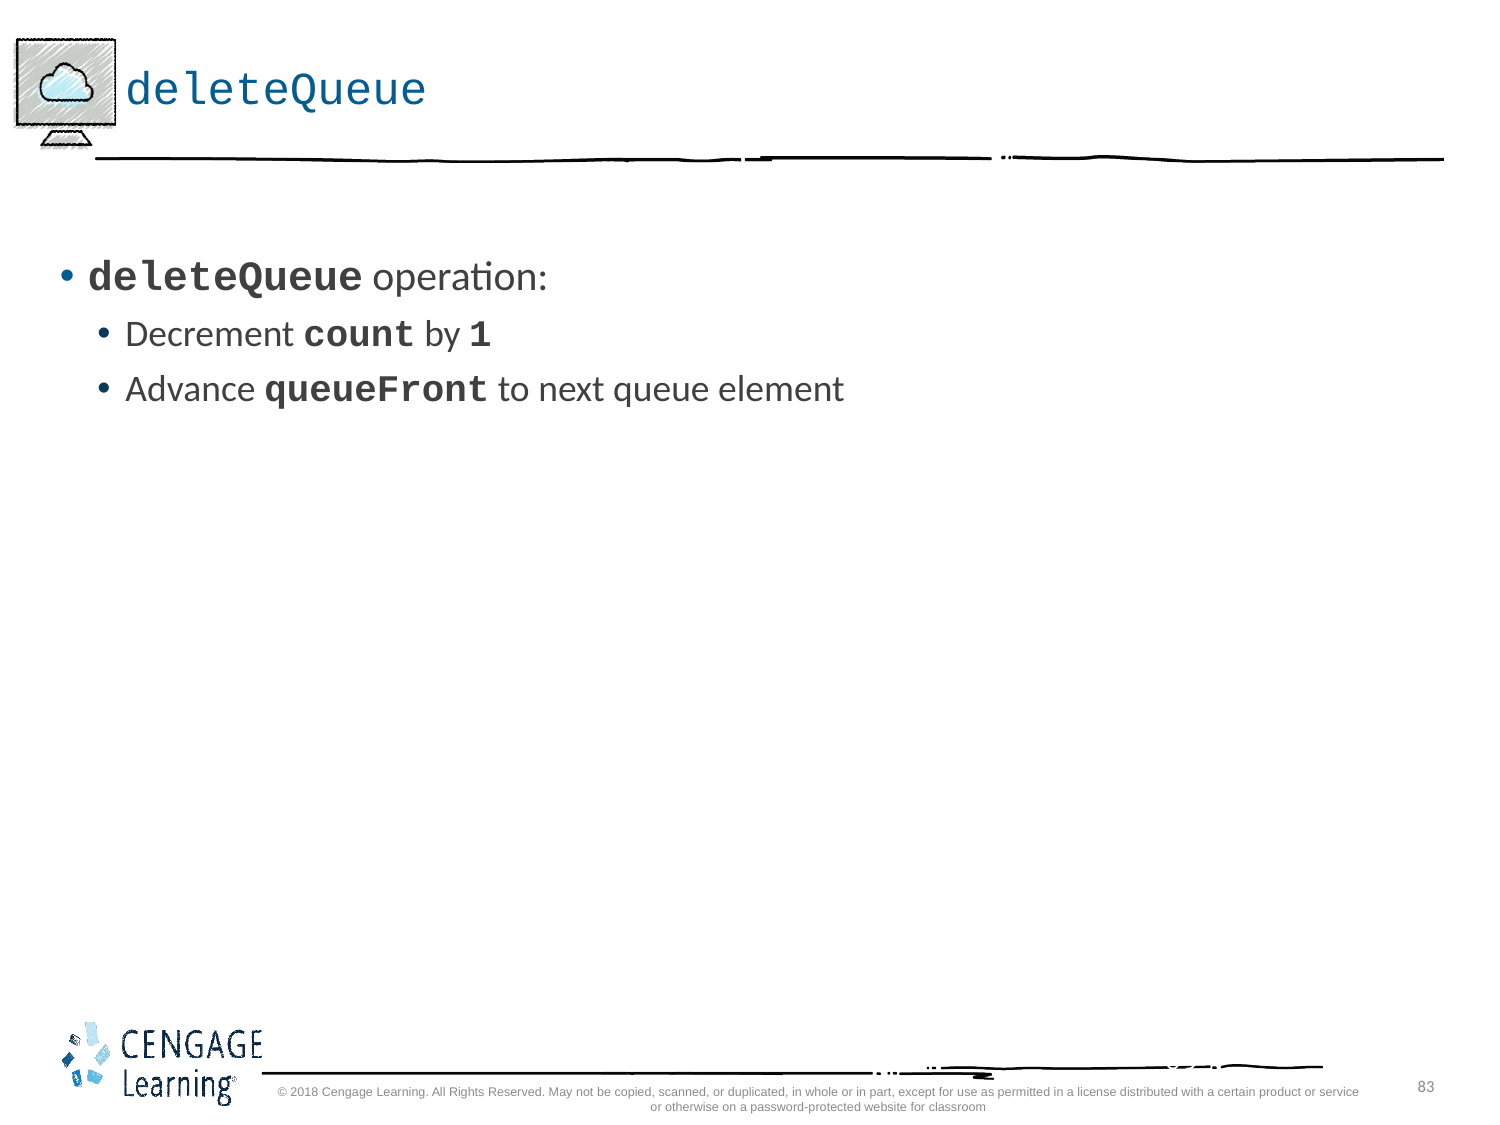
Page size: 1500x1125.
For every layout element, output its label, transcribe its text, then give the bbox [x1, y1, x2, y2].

slide_number 83 [1149, 1042, 1500, 1103]
picture [95, 155, 1444, 163]
list deleteQueue operation: Decrement count by 1 Advance queueFront to next queue element [59, 252, 1441, 485]
footer © 2018 Cengage Learning. All Rights Reserved. May not be copied, scanned, or duplicated, in whole or in part, except for use as permitted in a license distributed with a certain product or service or otherwise on a password-protected website for classroom [261, 1079, 1375, 1120]
title deleteQueue [125, 66, 1442, 116]
picture [62, 1022, 1149, 1106]
picture [12, 36, 117, 151]
